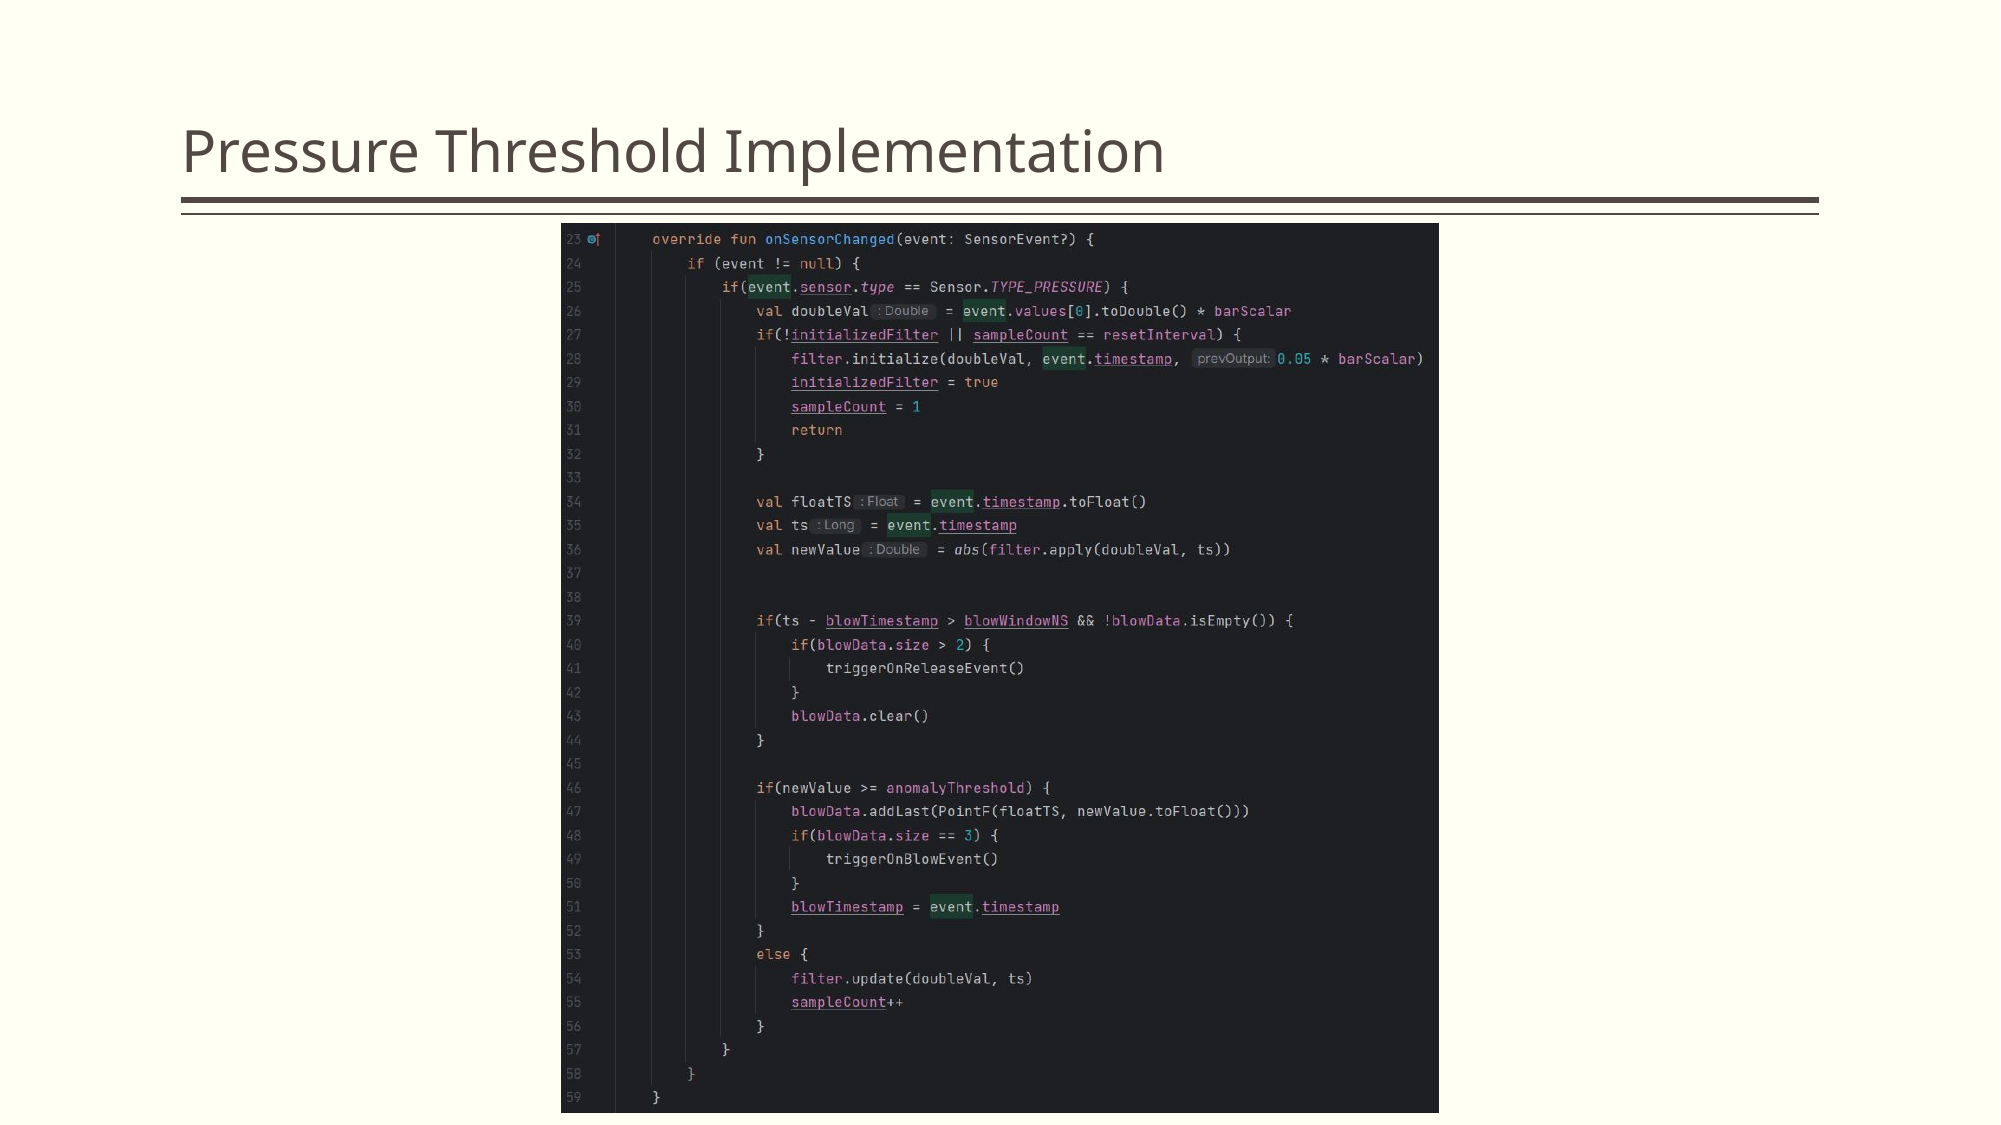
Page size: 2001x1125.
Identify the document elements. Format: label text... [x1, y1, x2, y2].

picture [561, 223, 1439, 1113]
title Pressure Threshold Implementation [181, 12, 1819, 193]
